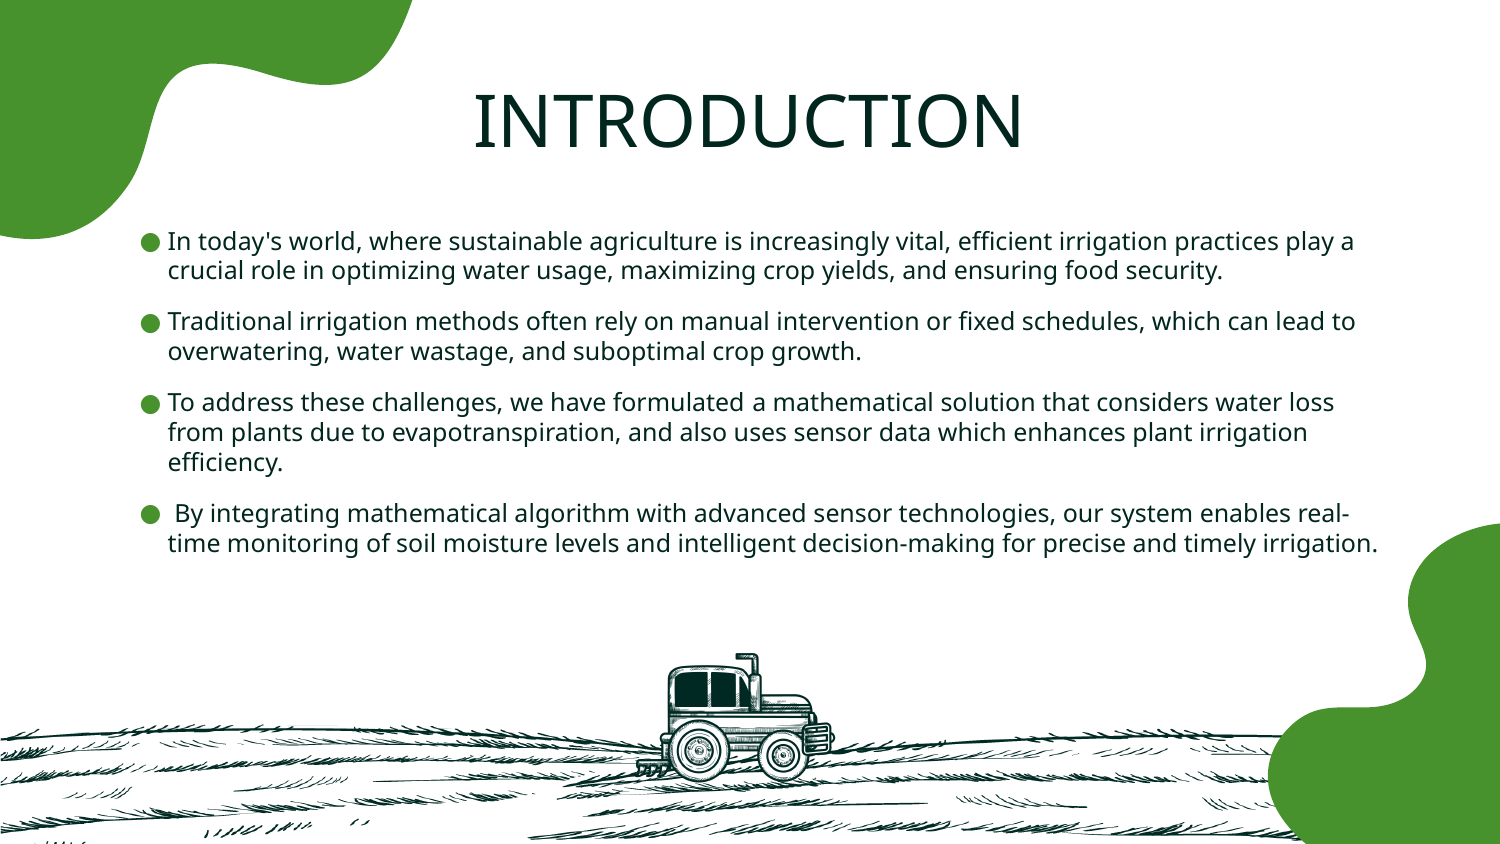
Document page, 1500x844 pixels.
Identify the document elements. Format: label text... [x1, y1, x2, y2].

title INTRODUCTION [0, 59, 1500, 154]
list In today's world, where sustainable agriculture is increasingly vital, efficient irrigation practices play a crucial role in optimizing water usage, maximizing crop yields, and ensuring food security. Traditional irrigation methods often rely on manual intervention or fixed schedules, which can lead to overwatering, water wastage, and suboptimal crop growth. To address these challenges, we have formulated a mathematical solution that considers water loss from plants due to evapotranspiration, and also uses sensor data which enhances plant irrigation efficiency. By integrating mathematical algorithm with advanced sensor technologies, our system enables real-time monitoring of soil moisture levels and intelligent decision-making for precise and timely irrigation. [124, 210, 1399, 634]
picture [0, 650, 1405, 844]
